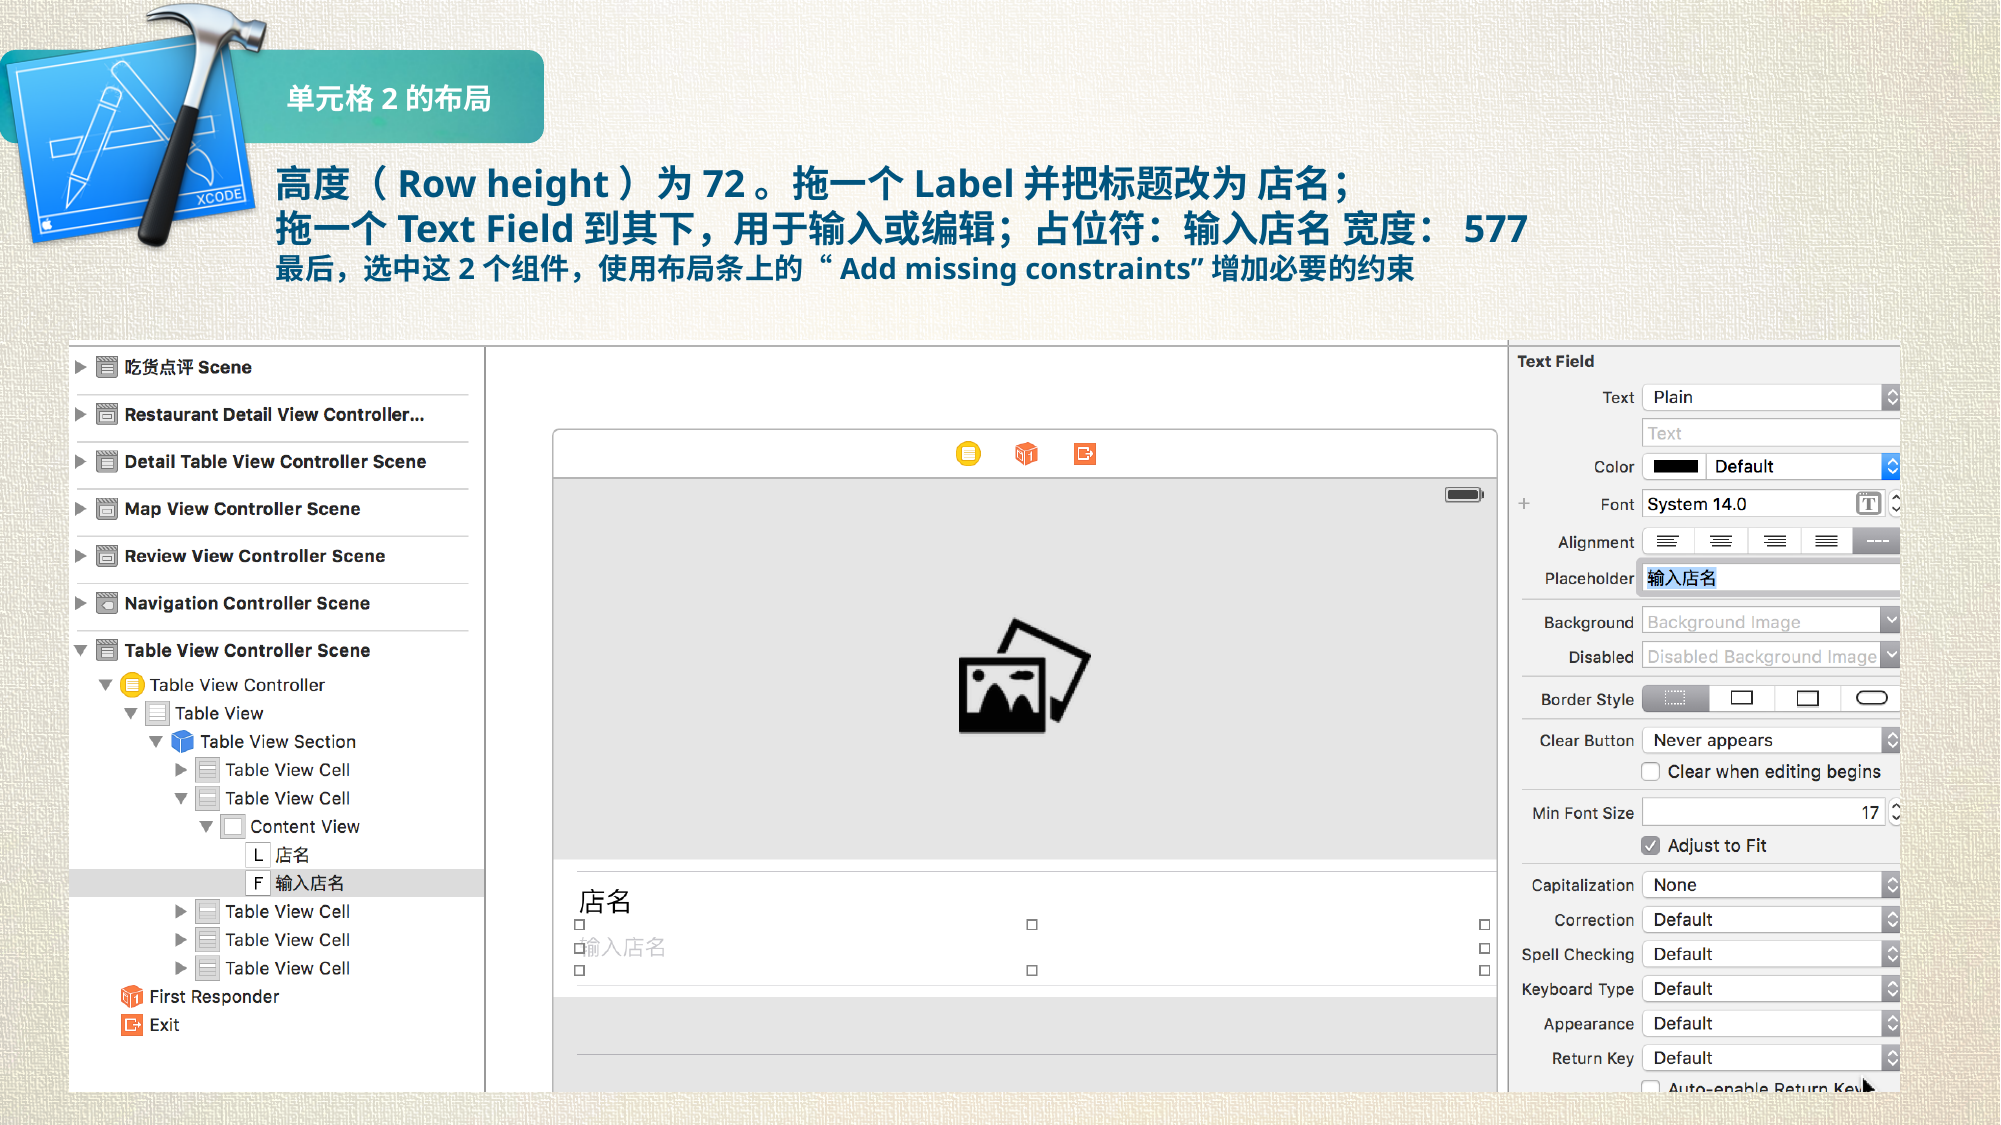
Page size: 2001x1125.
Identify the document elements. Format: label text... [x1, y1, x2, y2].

picture [0, 0, 2000, 1125]
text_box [272, 72, 611, 170]
text_box [272, 48, 545, 72]
text_box 高度（Row height）为72。拖一个Label并把标题改为 店名； 拖一个Text Field到其下，用于输入或编辑；占位符：输入店名 宽度：577 最后，选中这2个组件，使用布局条上的“Add missing constraints”增加必要的约束 [261, 152, 1993, 293]
